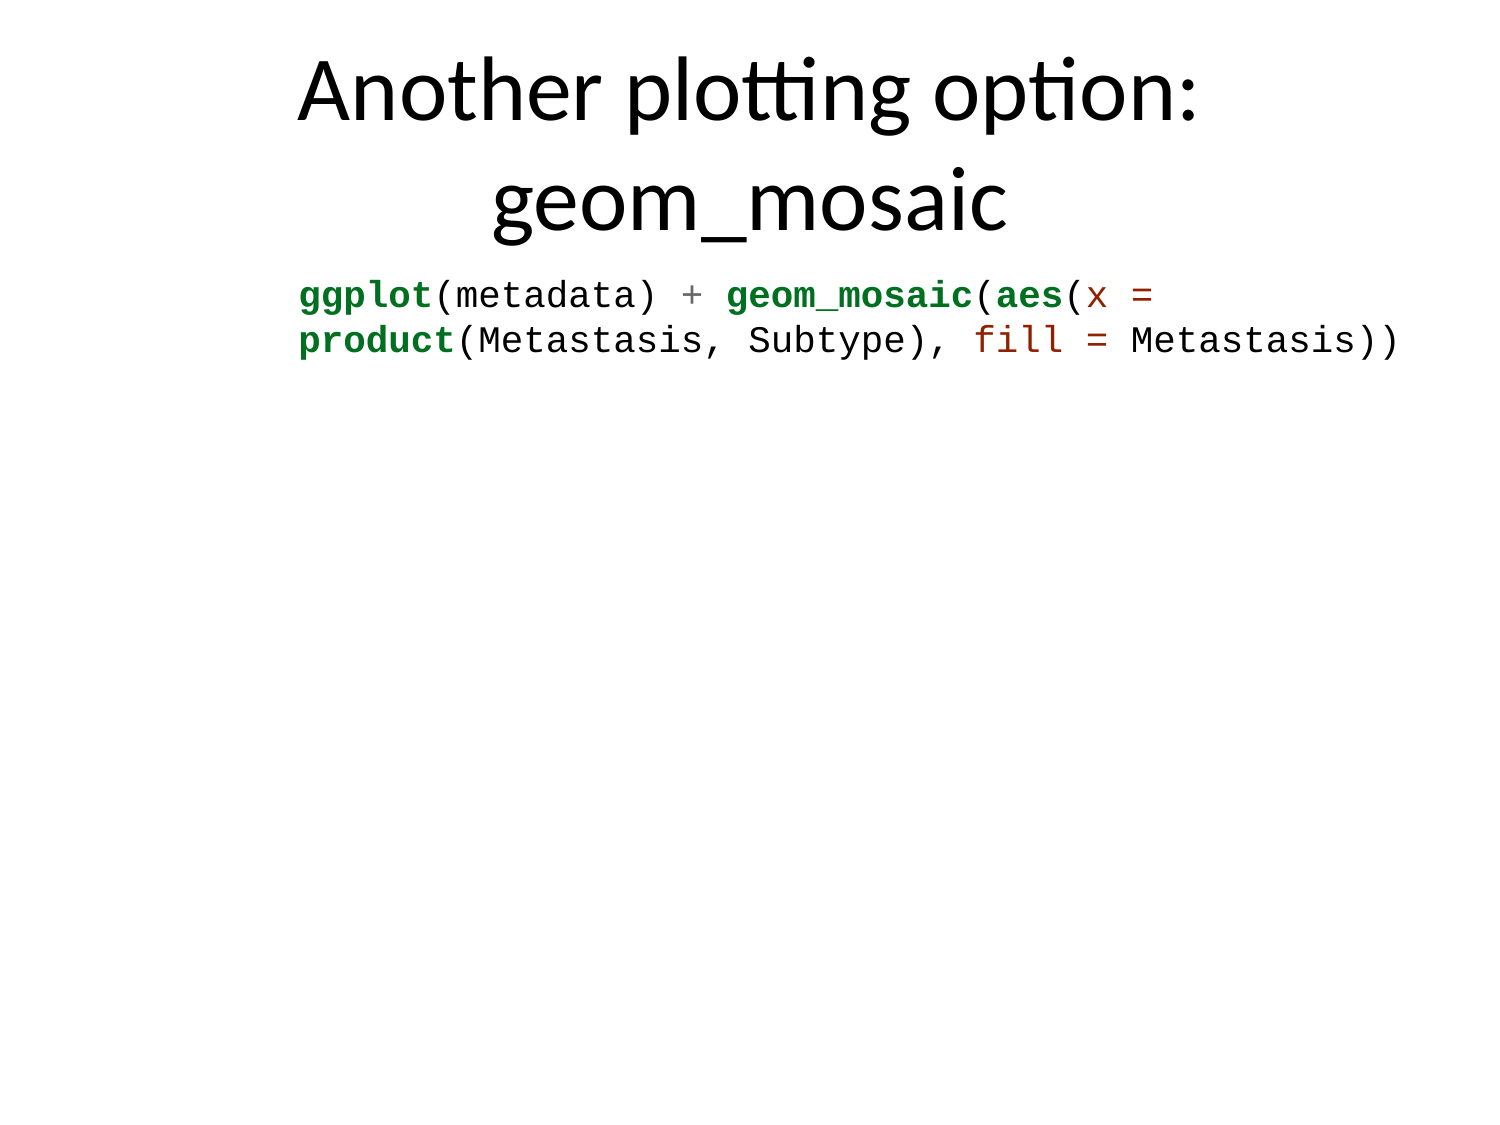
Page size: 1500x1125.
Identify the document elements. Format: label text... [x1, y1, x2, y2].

list ggplot(metadata) + geom_mosaic(aes(x = product(Metastasis, Subtype), fill = Metastasis)) [75, 262, 1425, 1005]
title Another plotting option: geom_mosaic [75, 45, 1425, 233]
